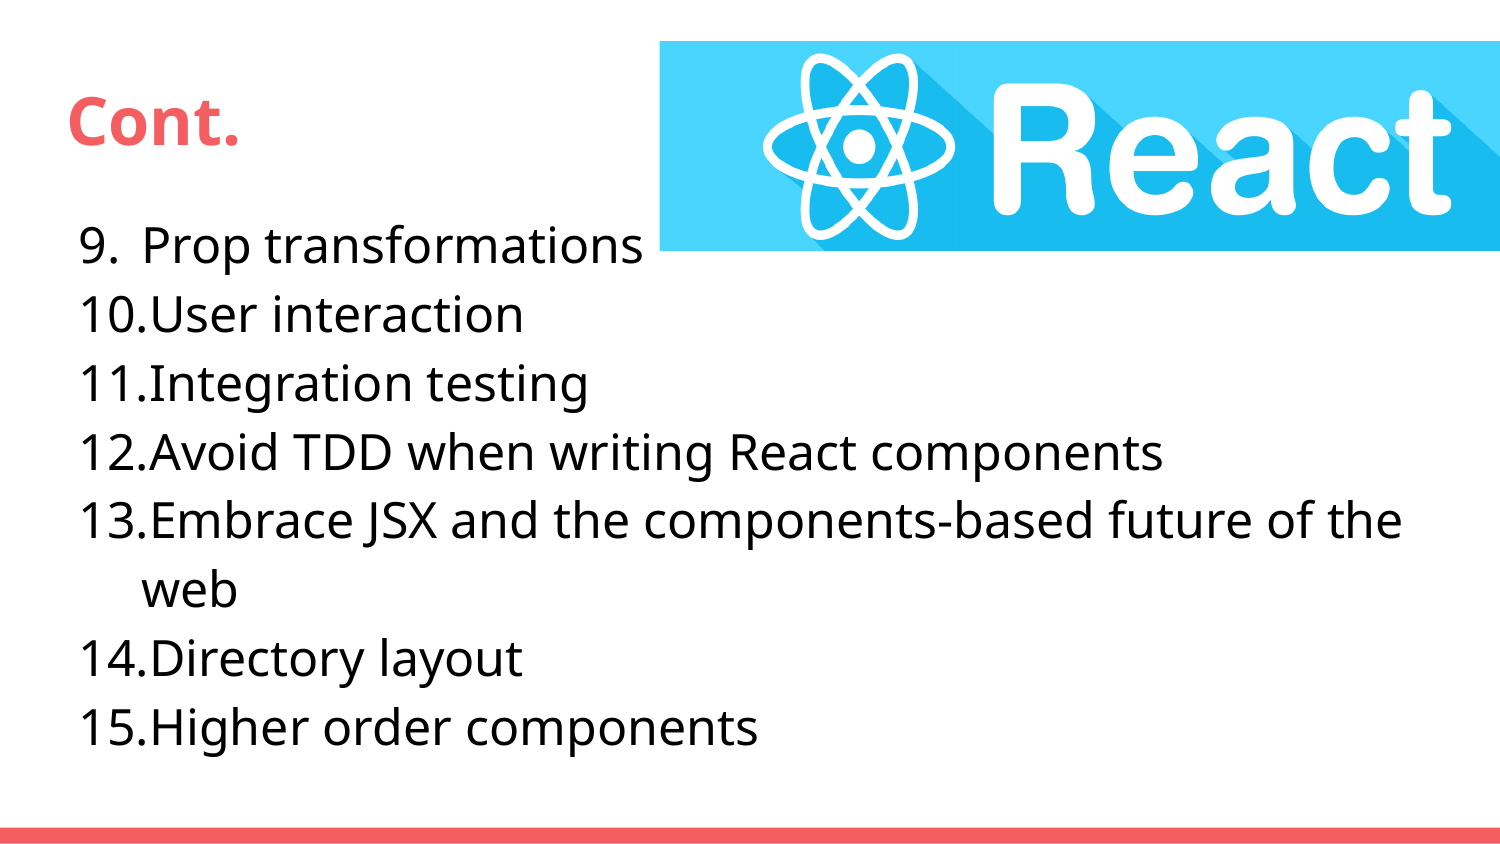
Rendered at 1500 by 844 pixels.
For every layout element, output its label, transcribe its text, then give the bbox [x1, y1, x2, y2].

picture [659, 41, 1500, 252]
list Prop transformations User interaction Integration testing Avoid TDD when writing React components Embrace JSX and the components-based future of the web Directory layout Higher order components [51, 189, 1449, 750]
title Cont. [51, 64, 654, 167]
